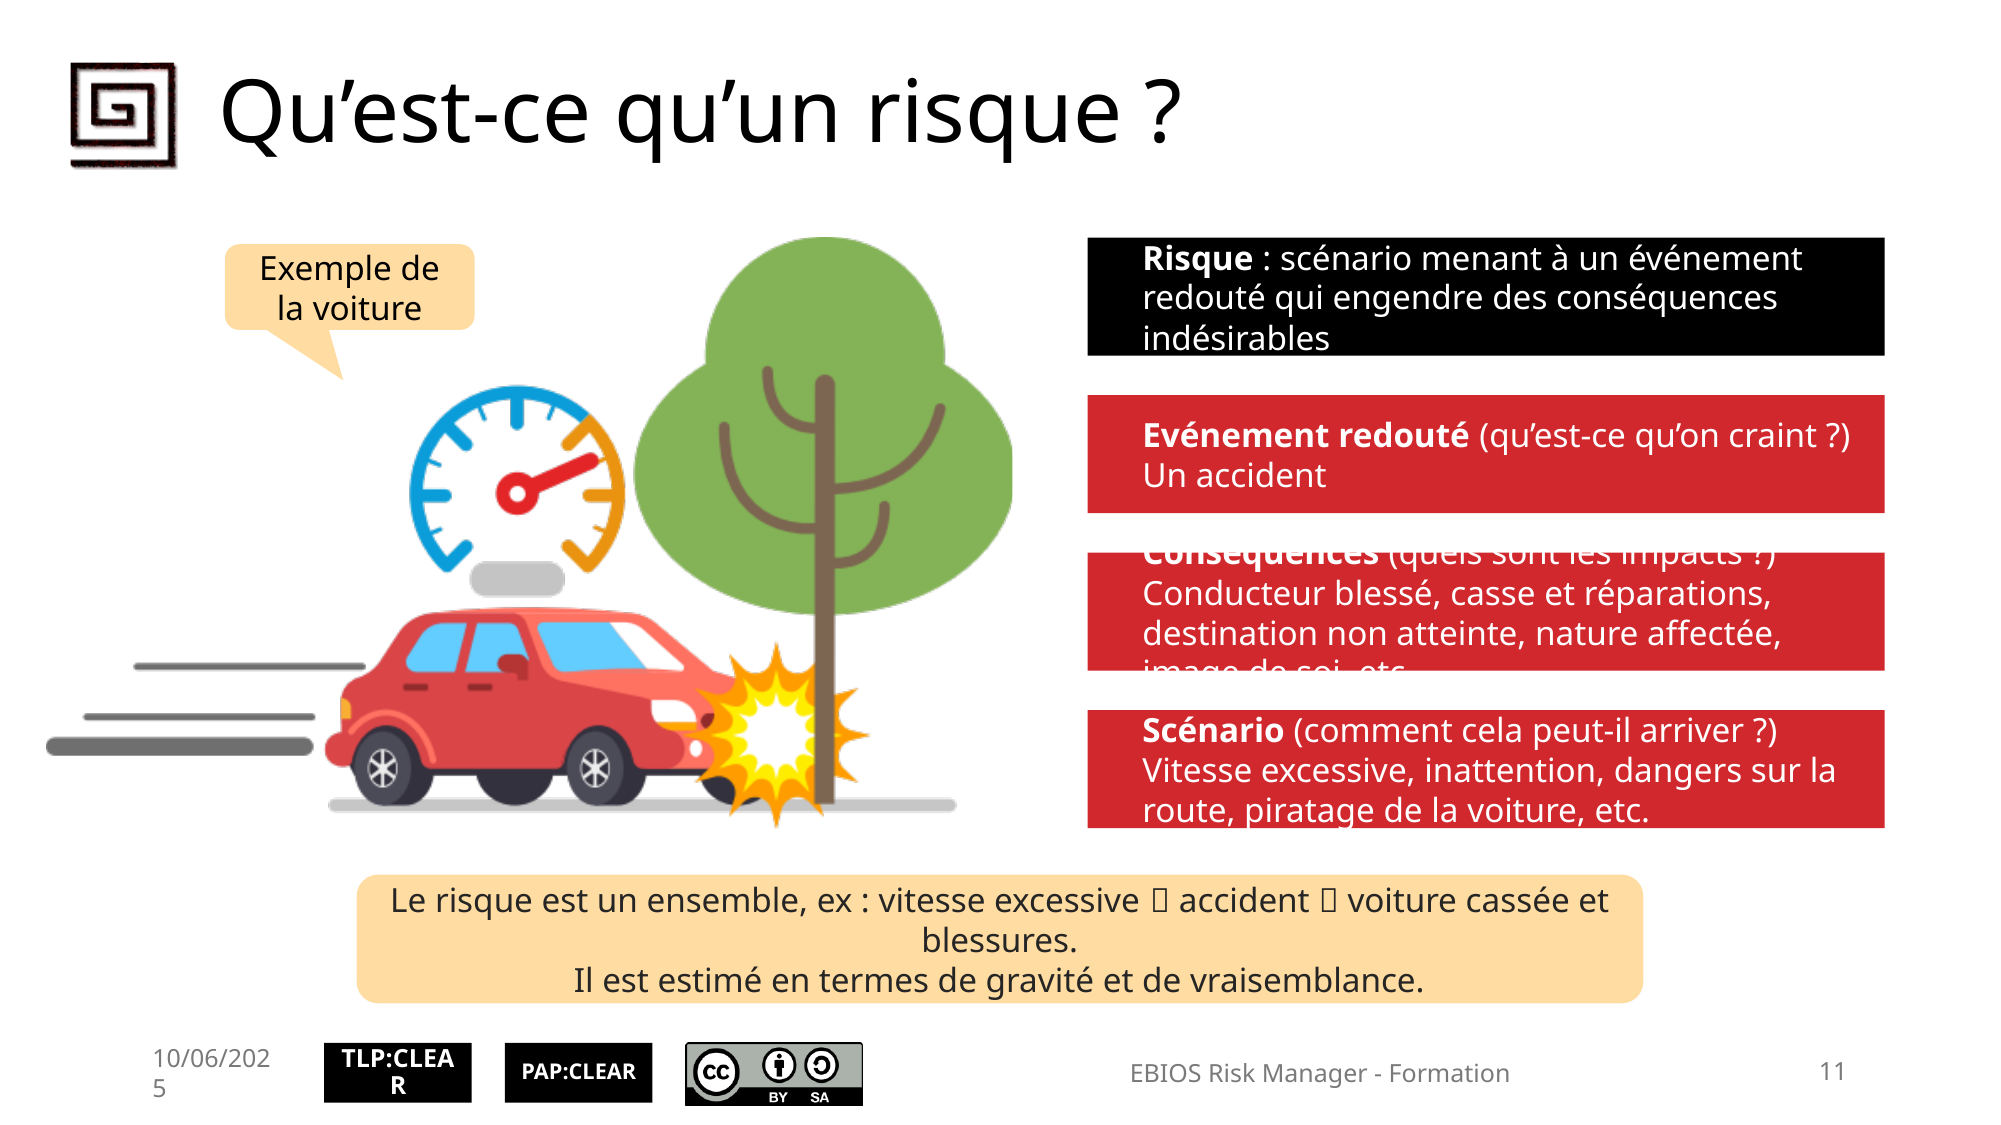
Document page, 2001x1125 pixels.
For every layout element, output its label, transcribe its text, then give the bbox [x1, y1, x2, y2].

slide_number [137, 1042, 291, 1103]
picture [45, 237, 1013, 829]
text_box Evénement redouté (qu’est-ce qu’on craint ?) Un accident [1087, 395, 1885, 514]
slide_number 11 [1771, 1042, 1863, 1103]
picture [685, 1042, 863, 1106]
text_box Scénario (comment cela peut-il arriver ?) Vitesse excessive, inattention, dangers sur la route, piratage de la voiture, etc. [1087, 710, 1885, 829]
text_box Risque : scénario menant à un événement redouté qui engendre des conséquences indésirables [1087, 237, 1885, 356]
text_box Conséquences (quels sont les impacts ?) Conducteur blessé, casse et réparations, destination non atteinte, nature affectée, image de soi, etc. [1087, 552, 1885, 671]
footer EBIOS Risk Manager - Formation [895, 1042, 1746, 1103]
text_box Le risque est un ensemble, ex : vitesse excessive  accident  voiture cassée et blessures. Il est estimé en termes de gravité et de vraisemblance. [356, 874, 1644, 1004]
title Qu’est-ce qu’un risque ? [203, 59, 1863, 170]
picture [67, 59, 178, 170]
